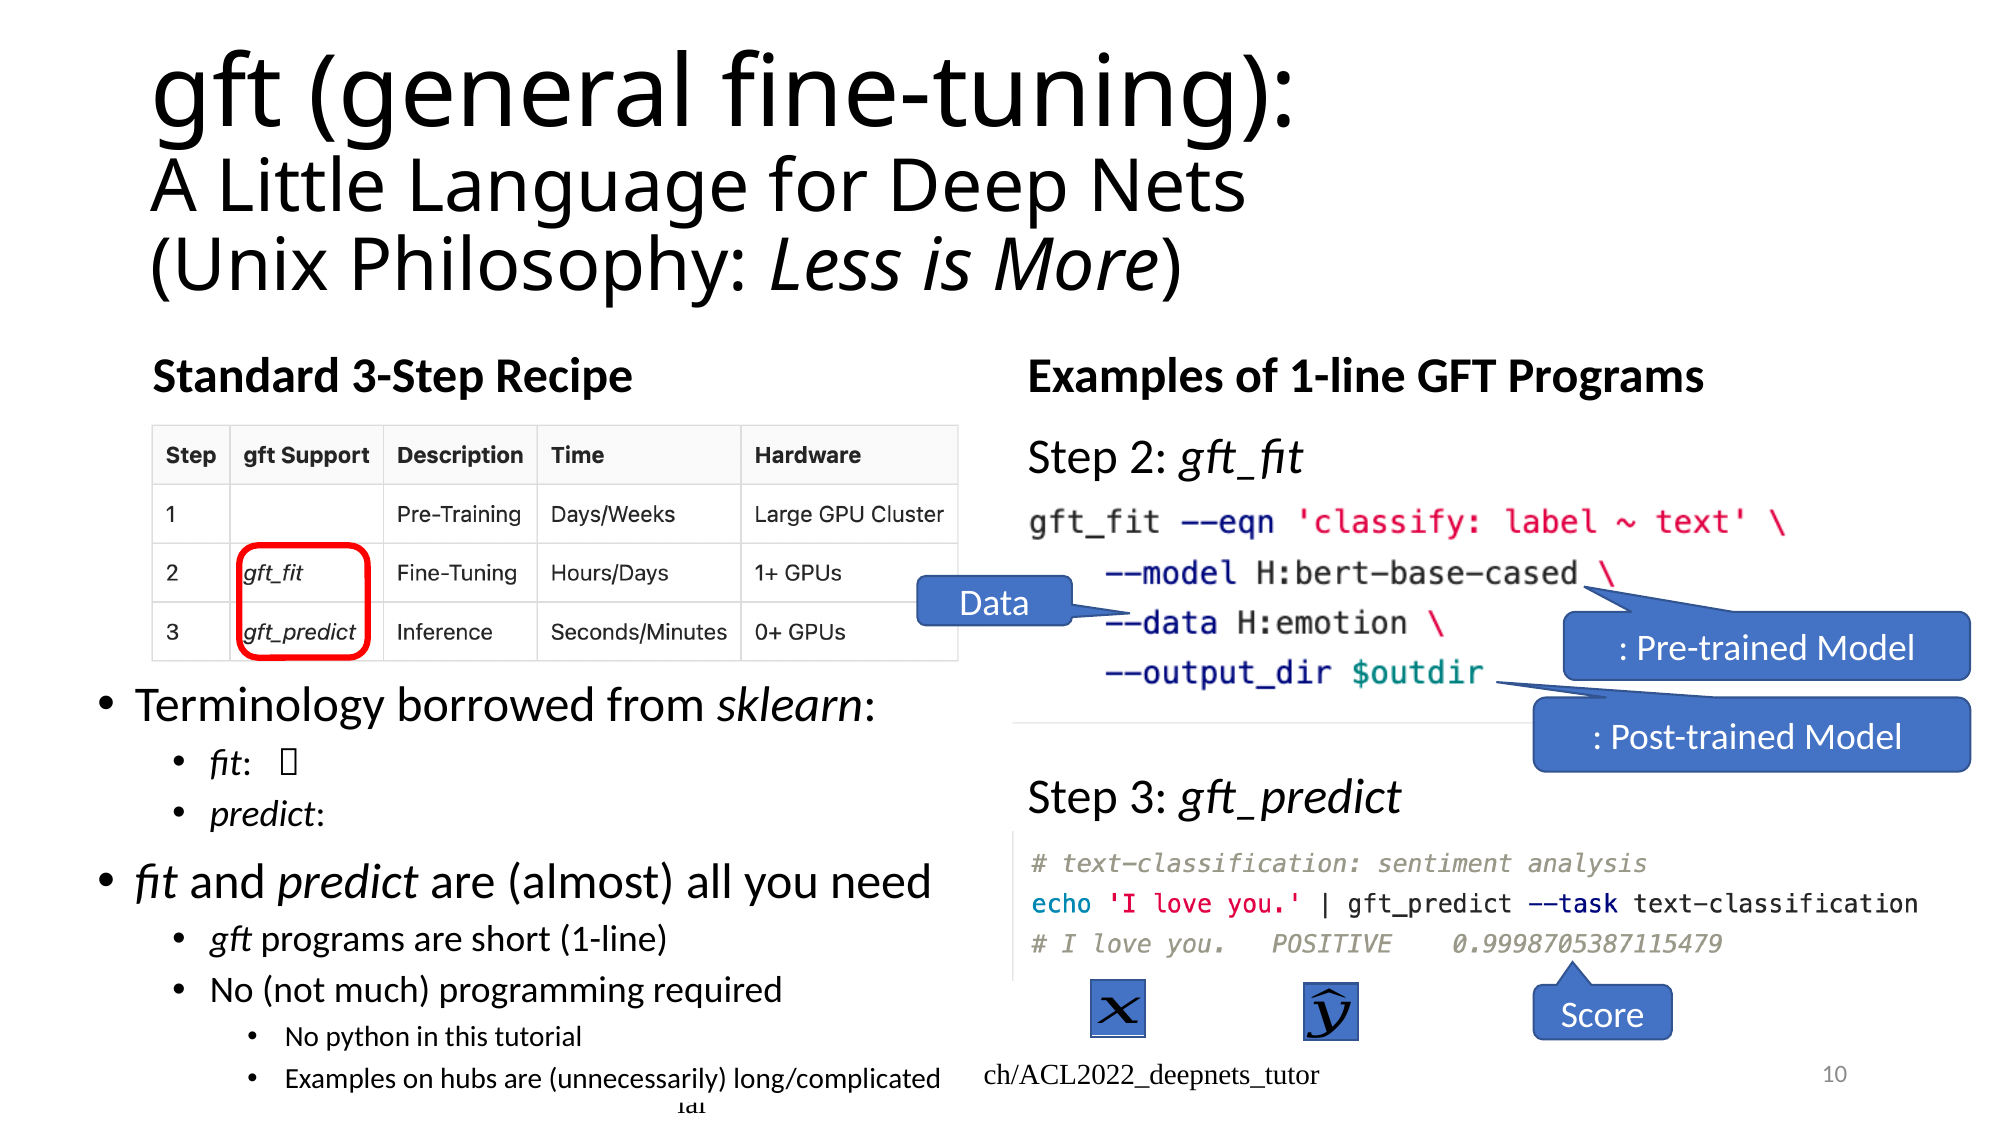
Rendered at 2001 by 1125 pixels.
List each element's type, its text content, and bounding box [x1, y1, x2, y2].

footer https://github.com/kwchurch/ACL2022_deepnets_tutorial [984, 1042, 1338, 1103]
list Standard 3-Step Recipe [137, 275, 984, 411]
list Examples of 1-line GFT Programs [1012, 275, 1863, 411]
text_box Score [1532, 981, 1673, 1041]
text_box Data [977, 574, 1012, 627]
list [130, 410, 977, 680]
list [1012, 499, 1807, 732]
picture [1012, 831, 1944, 981]
title gft (general fine-tuning): A Little Language for Deep Nets (Unix Philosophy: Less is More) [135, 31, 1861, 316]
text_box Step 3: gft_predict [1012, 761, 1667, 831]
slide_number 10 [1412, 1042, 1863, 1103]
text_box Step 2: gft_fit [1012, 421, 1667, 492]
